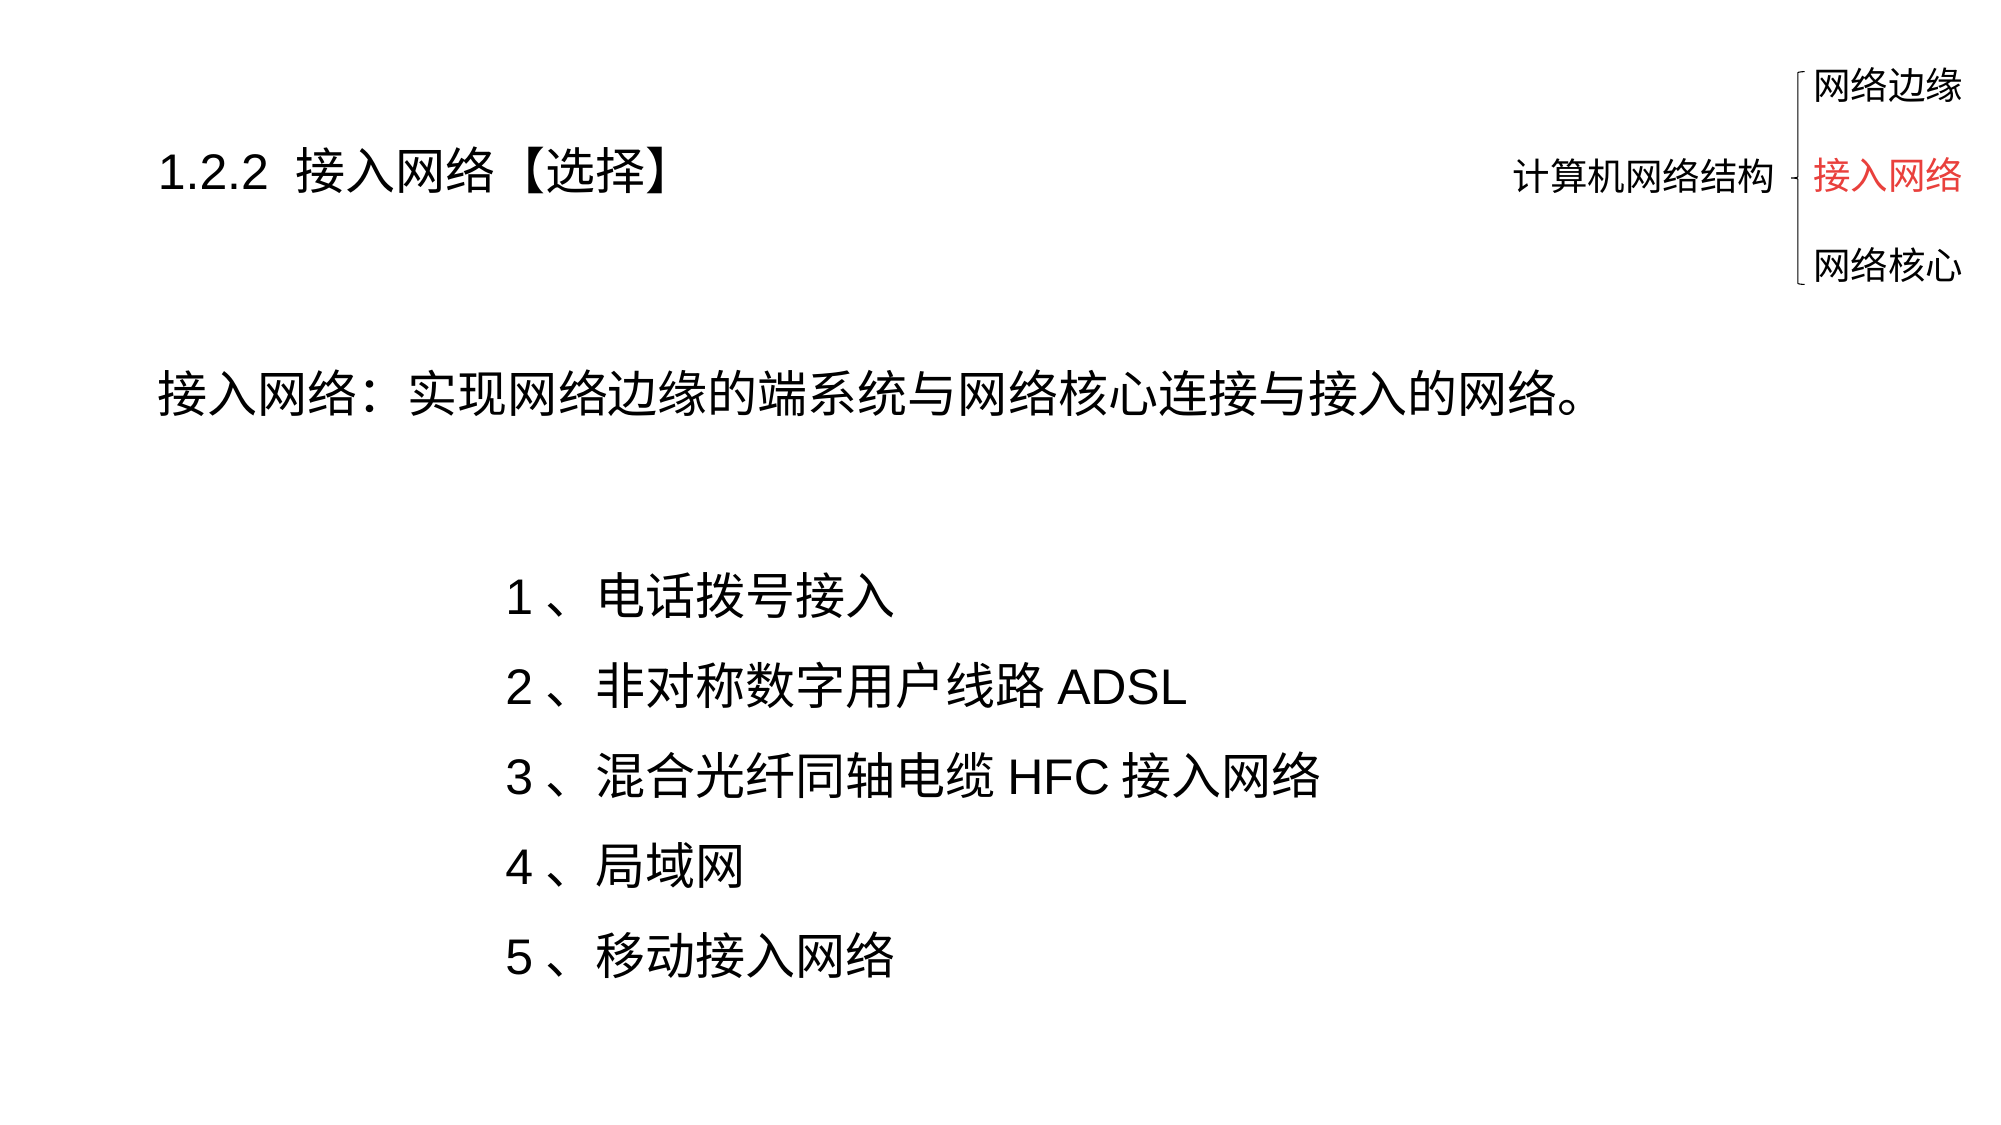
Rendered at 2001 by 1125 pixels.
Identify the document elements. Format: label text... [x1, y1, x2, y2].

text_box 1、电话拨号接入 2、非对称数字用户线路ADSL 3、混合光纤同轴电缆HFC接入网络 4、局域网 5、移动接入网络 [490, 526, 1491, 992]
text_box 1.2.2 接入网络【选择】 [143, 102, 739, 208]
text_box [134, 323, 1754, 525]
text_box 接入网络：实现网络边缘的端系统与网络核心连接与接入的网络。 [143, 325, 1839, 430]
text_box 网络边缘 接入网络 网络核心 [1798, 54, 2000, 294]
text_box 计算机网络结构 [1497, 145, 1797, 206]
